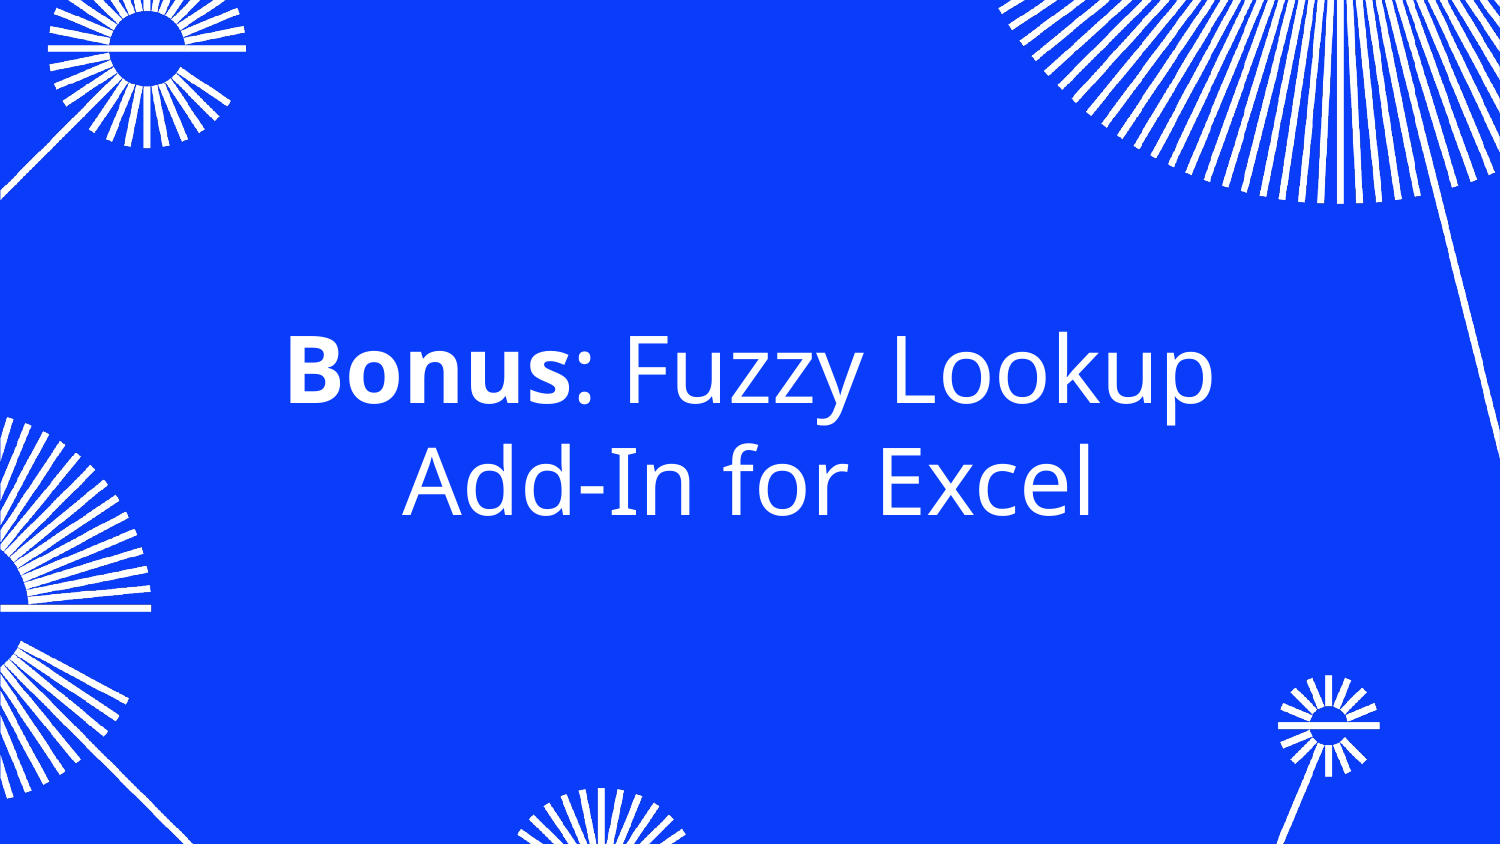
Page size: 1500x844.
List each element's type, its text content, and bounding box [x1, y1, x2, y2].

title Bonus: Fuzzy Lookup Add-In for Excel [200, 312, 1300, 532]
picture [0, 0, 1500, 844]
